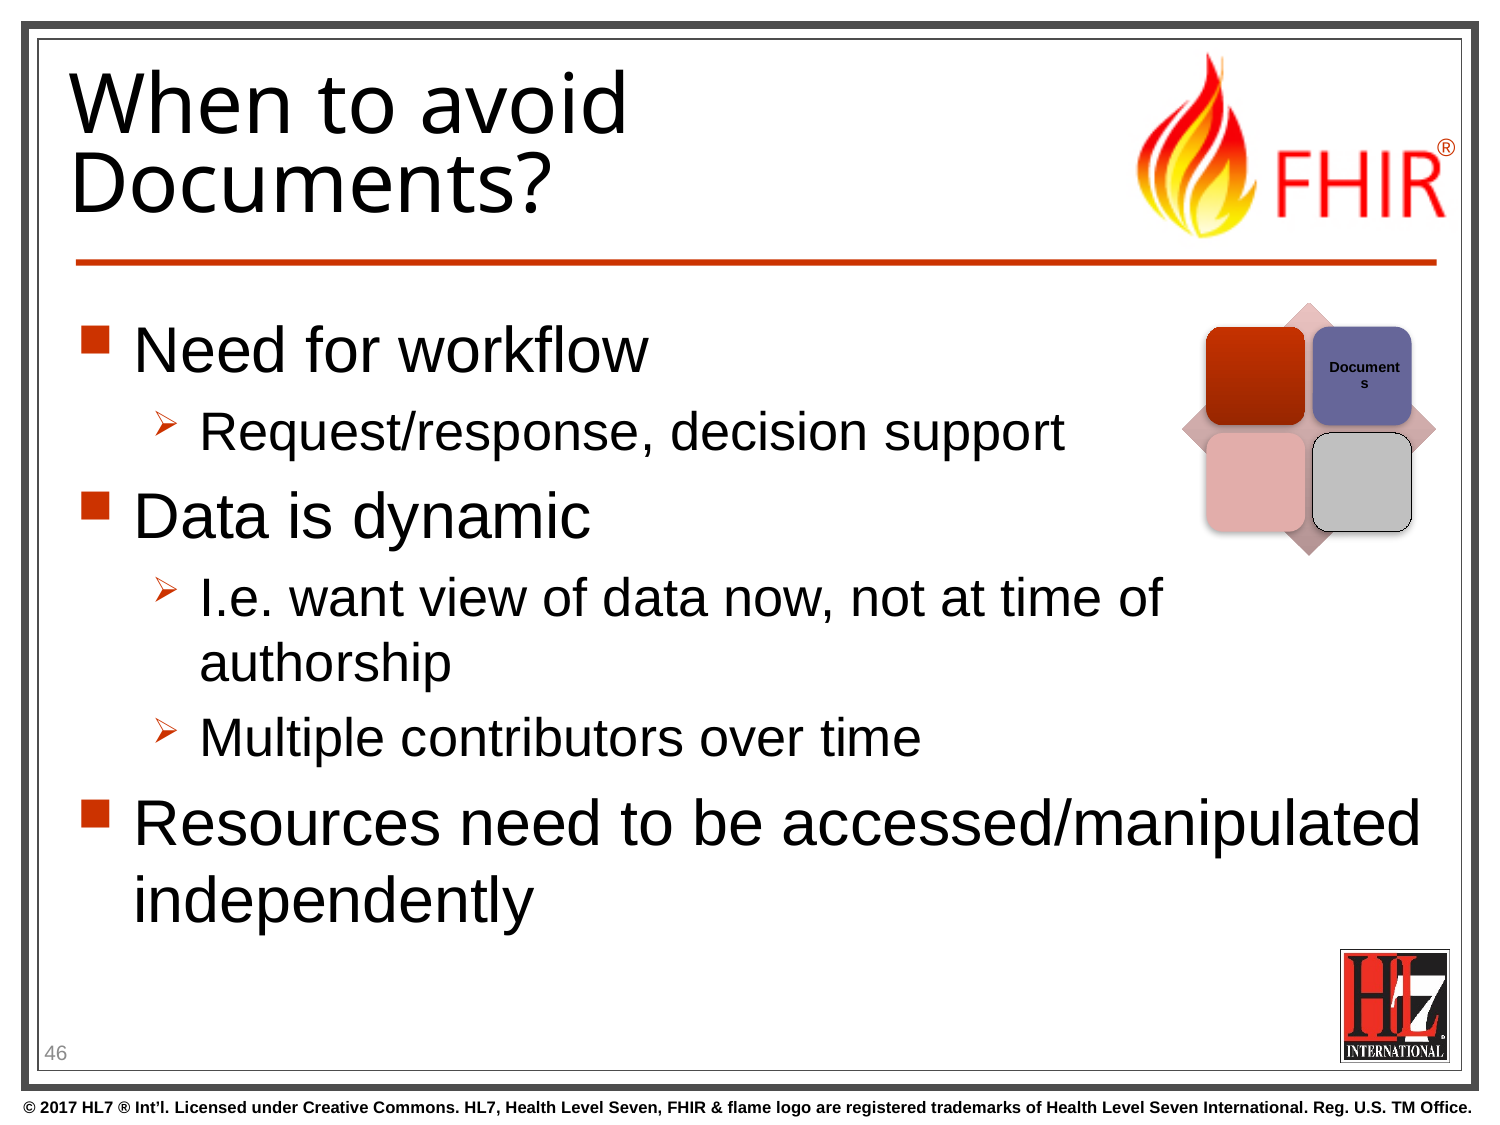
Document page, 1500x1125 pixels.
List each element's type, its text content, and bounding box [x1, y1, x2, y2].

list Need for workflow Request/response, decision support Data is dynamic I.e. want view of data now, not at time of authorship Multiple contributors over time Resources need to be accessed/manipulated independently [62, 299, 1438, 1059]
picture [1124, 42, 1458, 249]
picture [1340, 949, 1450, 1063]
slide_number 46 [29, 1034, 148, 1071]
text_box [1163, 302, 1455, 557]
title When to avoid Documents? [53, 54, 1128, 244]
